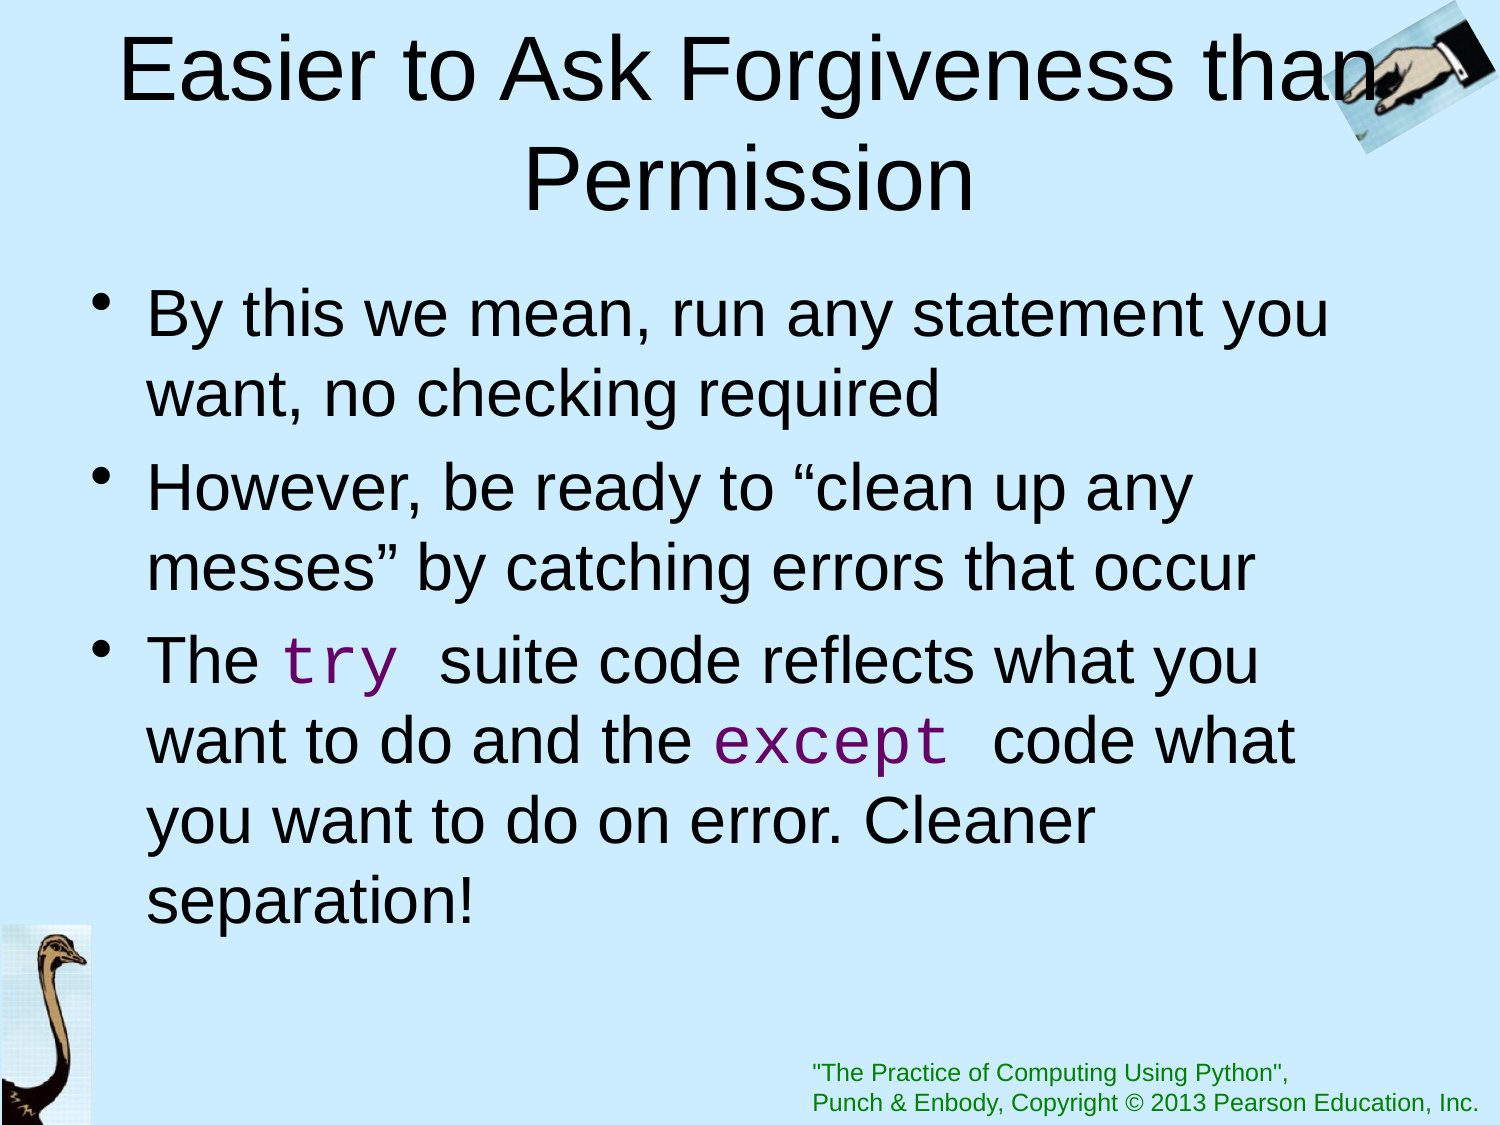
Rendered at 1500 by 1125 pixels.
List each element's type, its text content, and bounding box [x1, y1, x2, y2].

list By this we mean, run any statement you want, no checking required However, be ready to “clean up any messes” by catching errors that occur The try suite code reflects what you want to do and the except code what you want to do on error. Cleaner separation! [75, 262, 1425, 1005]
title Easier to Ask Forgiveness than Permission [75, 12, 1425, 225]
picture [2, 924, 92, 1125]
picture [1425, 0, 1499, 120]
